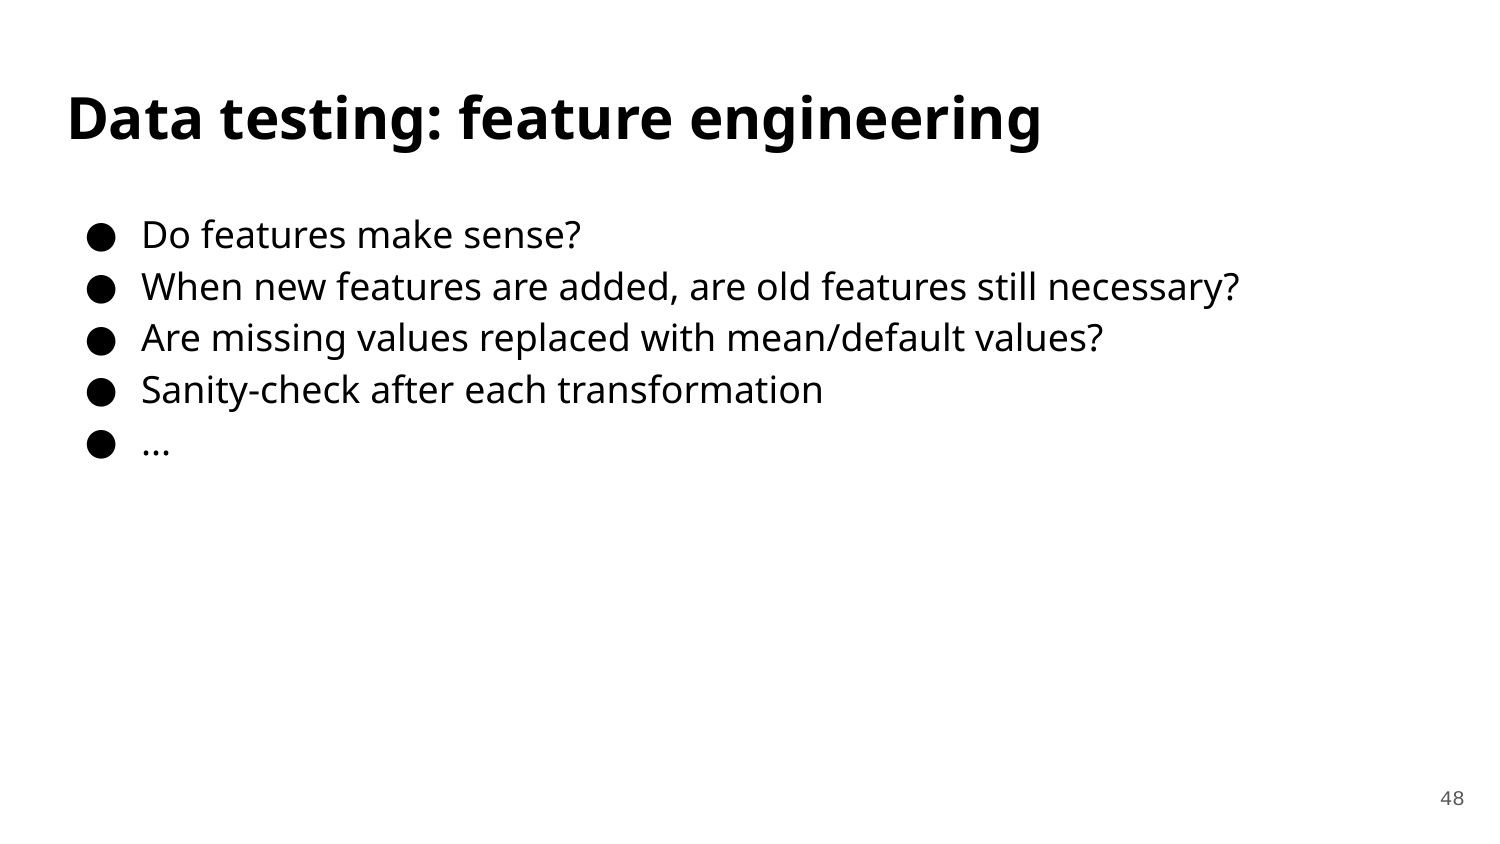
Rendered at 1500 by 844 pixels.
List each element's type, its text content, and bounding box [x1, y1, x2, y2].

title Data testing: feature engineering [51, 66, 1449, 161]
slide_number ‹#› [1389, 764, 1480, 830]
list Do features make sense? When new features are added, are old features still necessary? Are missing values replaced with mean/default values? Sanity-check after each transformation ... [51, 189, 1298, 628]
